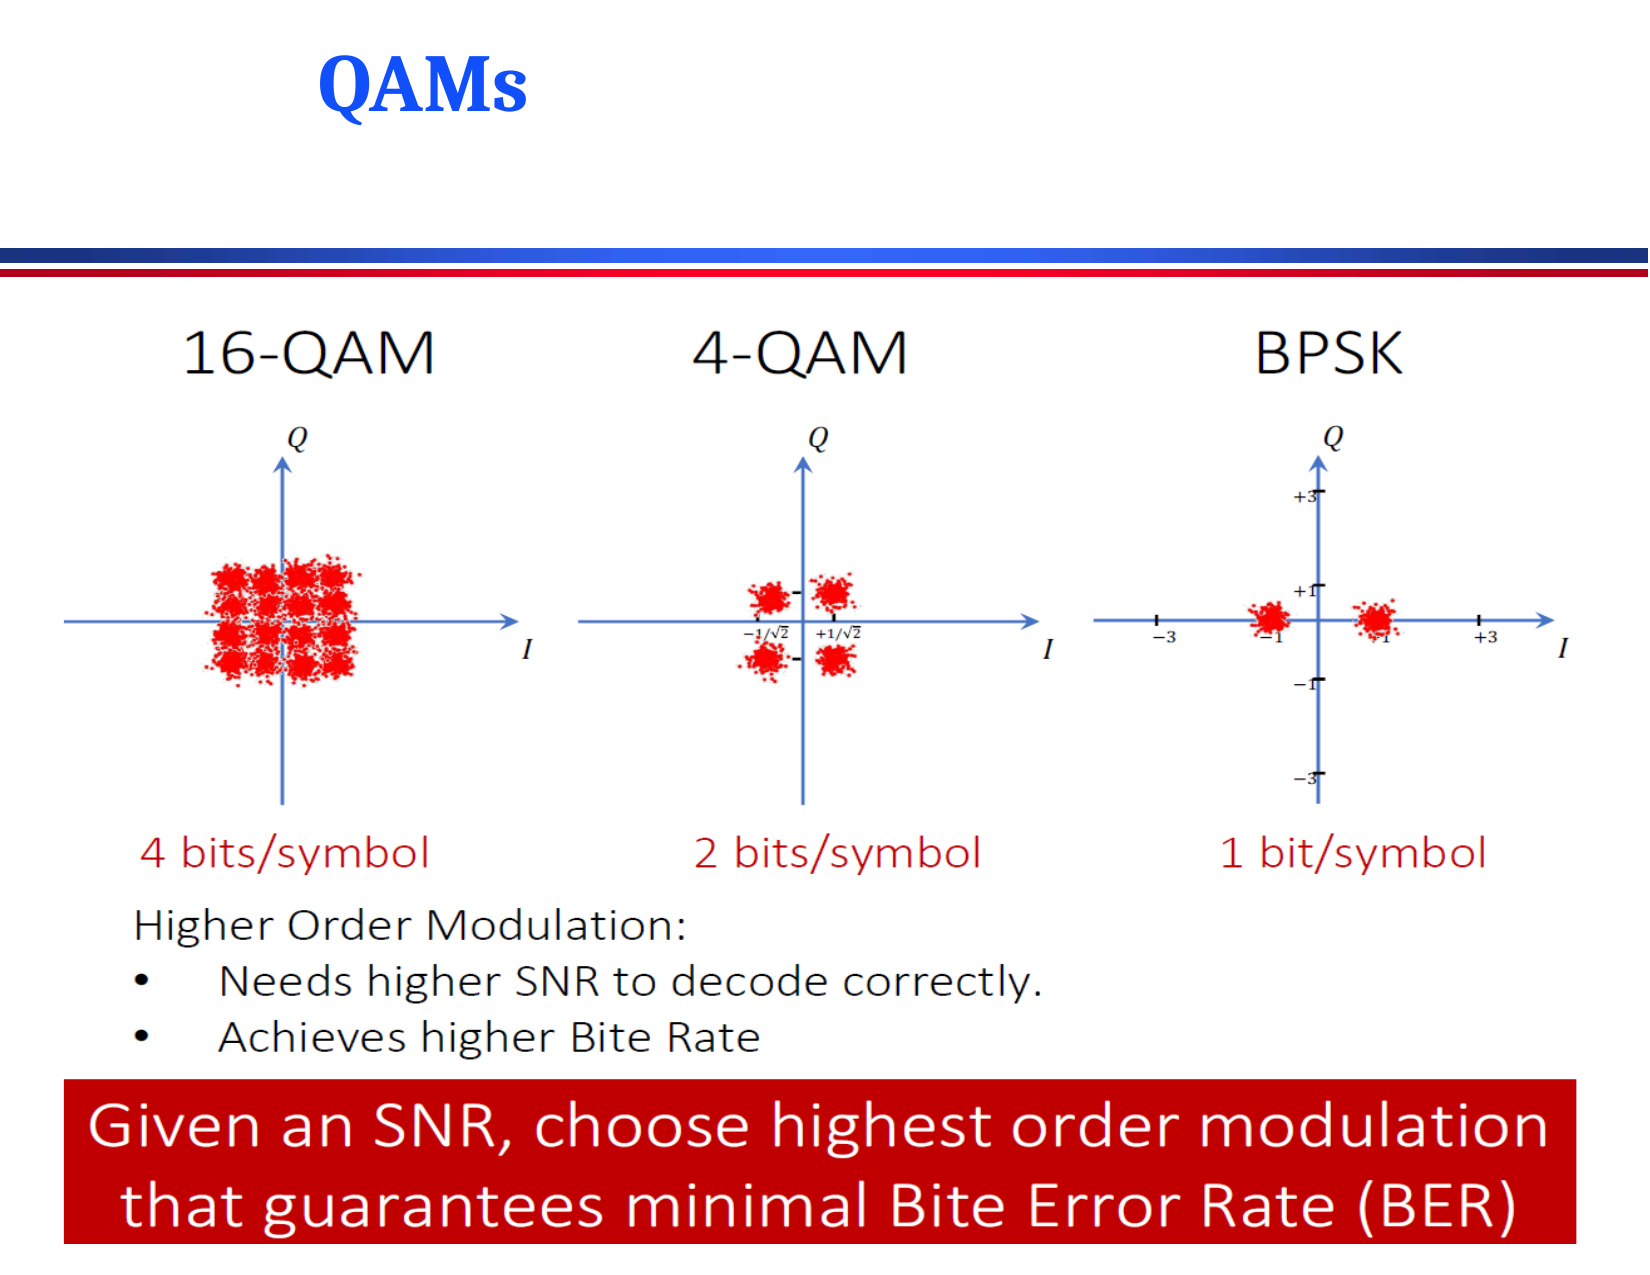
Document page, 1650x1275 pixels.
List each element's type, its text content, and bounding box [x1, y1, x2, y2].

picture [63, 278, 1577, 1244]
picture [0, 269, 1648, 277]
picture [0, 248, 1648, 263]
title QAMs [318, 28, 1332, 129]
